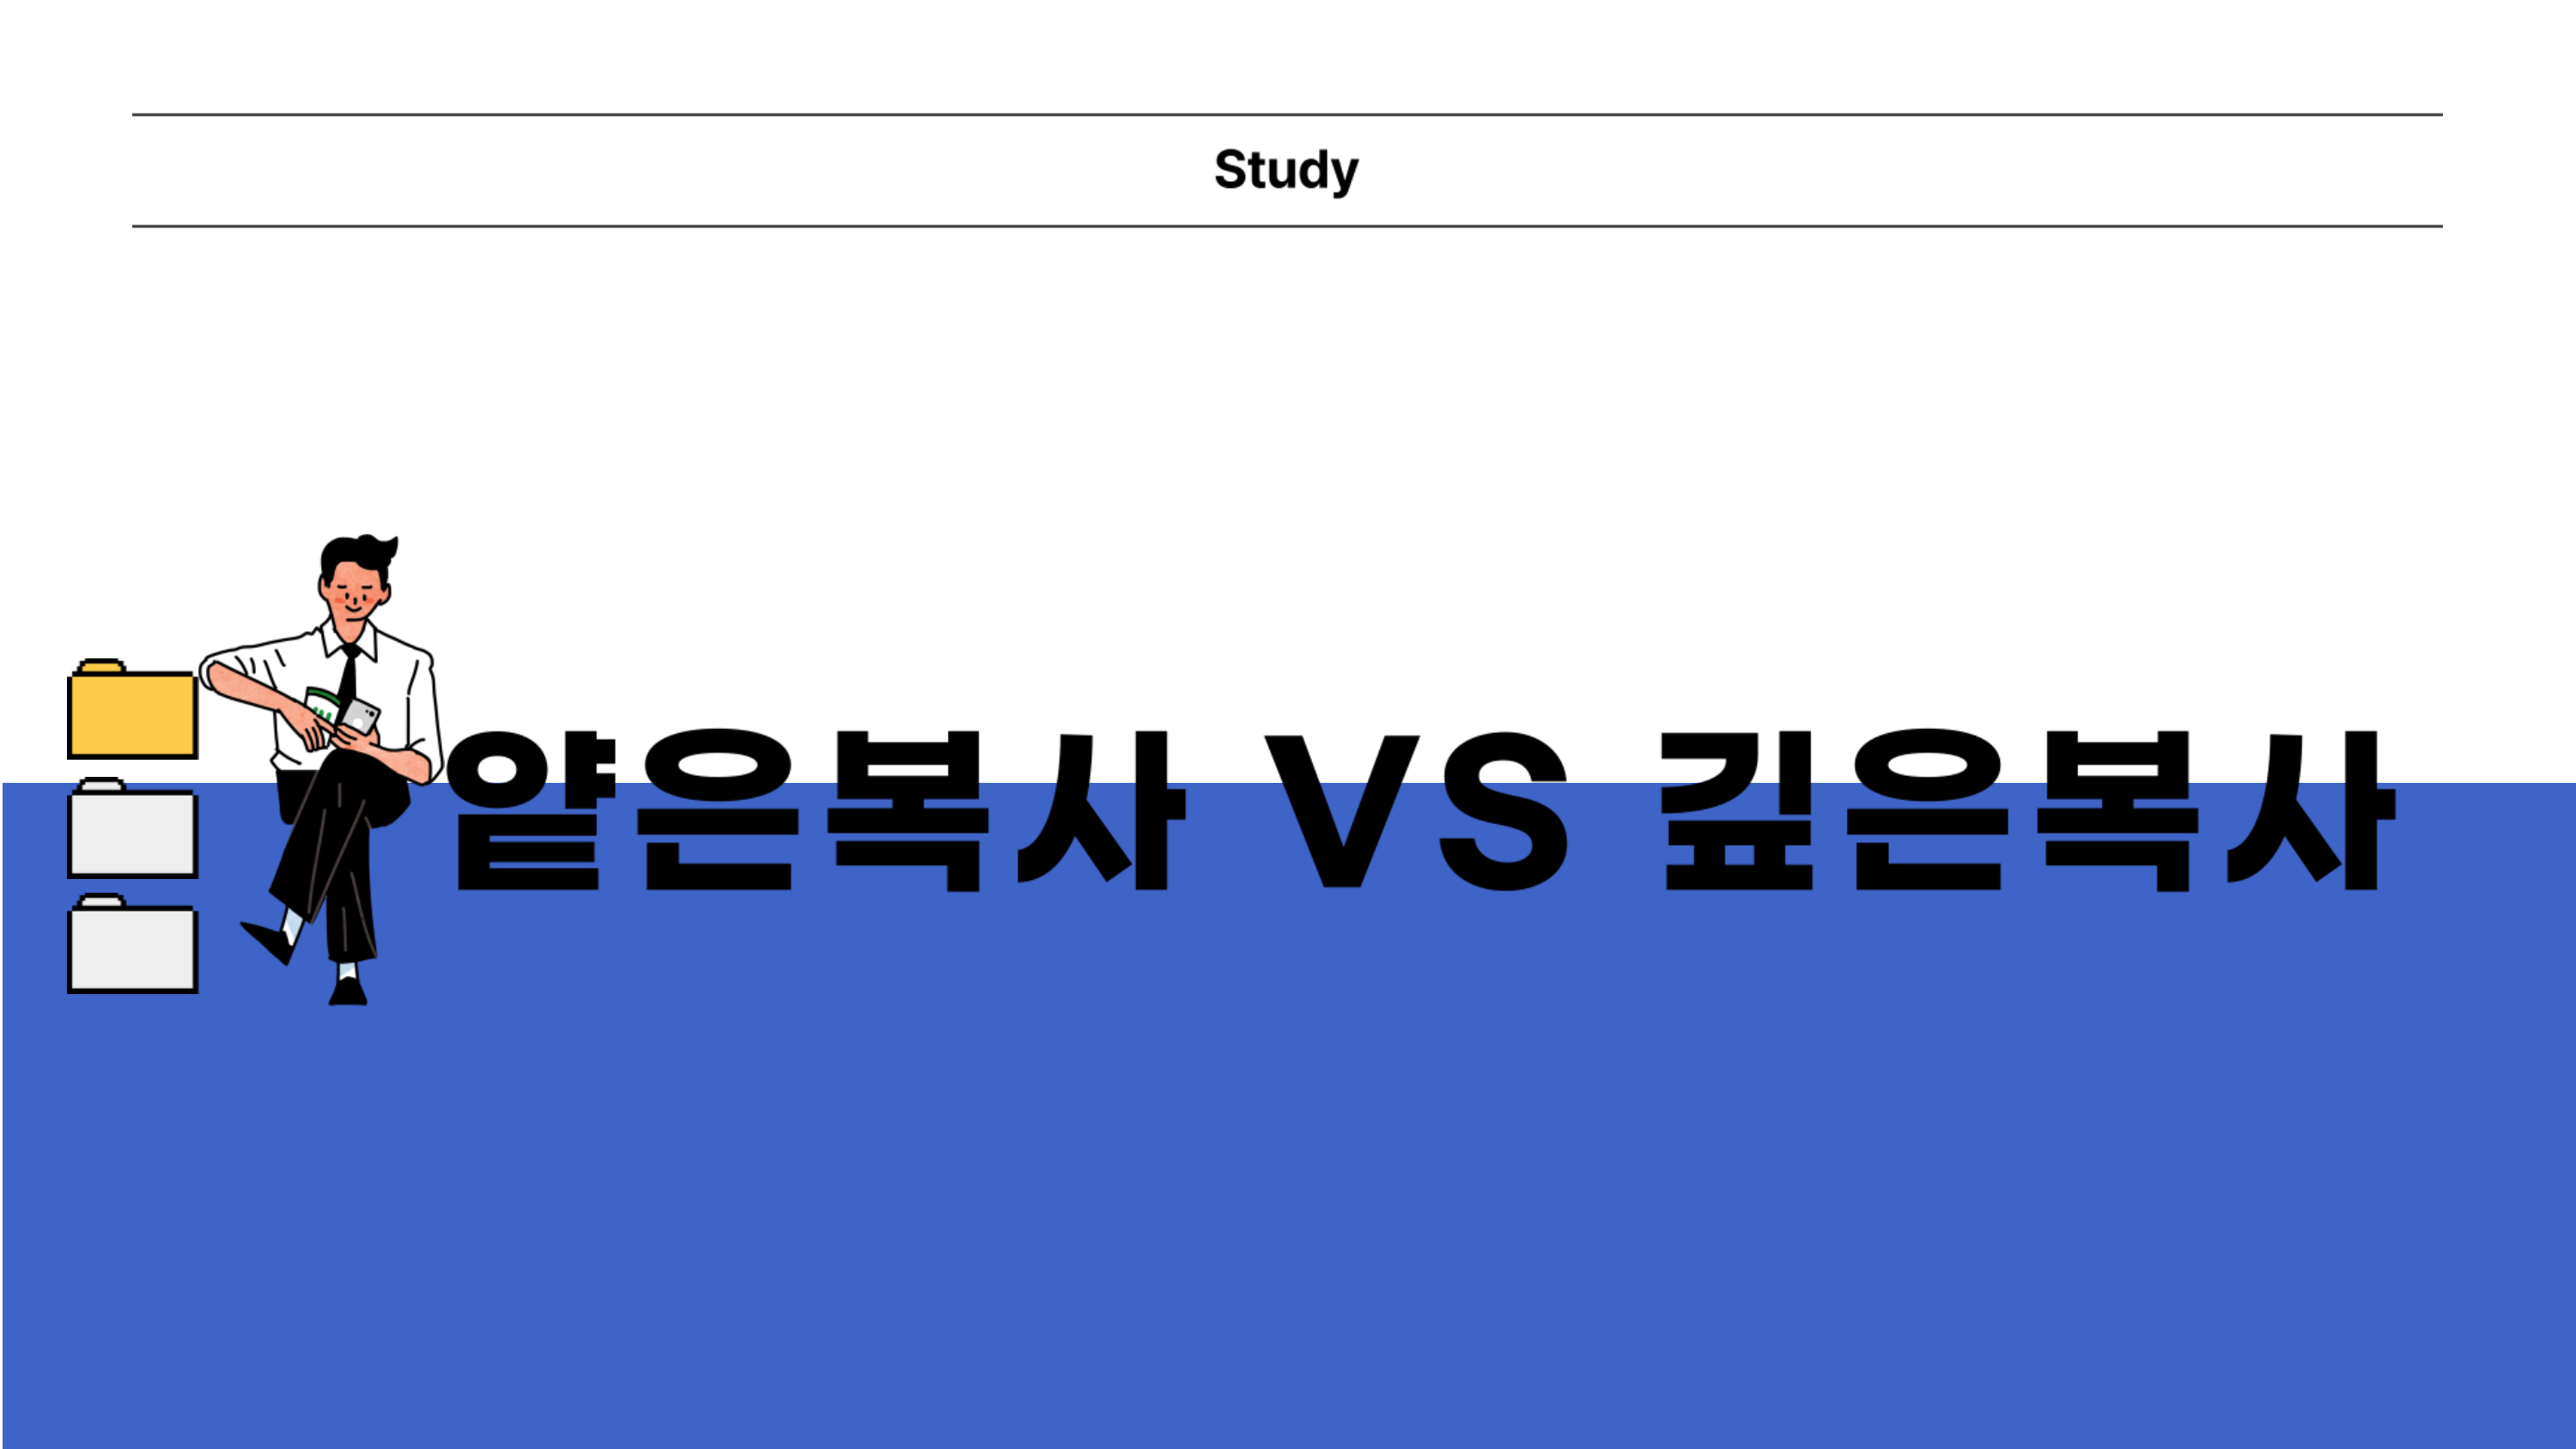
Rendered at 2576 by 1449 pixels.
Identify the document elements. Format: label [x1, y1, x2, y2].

text_box [66, 892, 194, 994]
text_box [66, 777, 194, 879]
text_box [66, 658, 194, 760]
text_box [2, 783, 2576, 1449]
picture [231, 671, 2481, 1020]
text_box [132, 111, 2444, 120]
text_box [198, 534, 446, 1007]
text_box [132, 222, 2444, 232]
picture [704, 124, 1385, 222]
